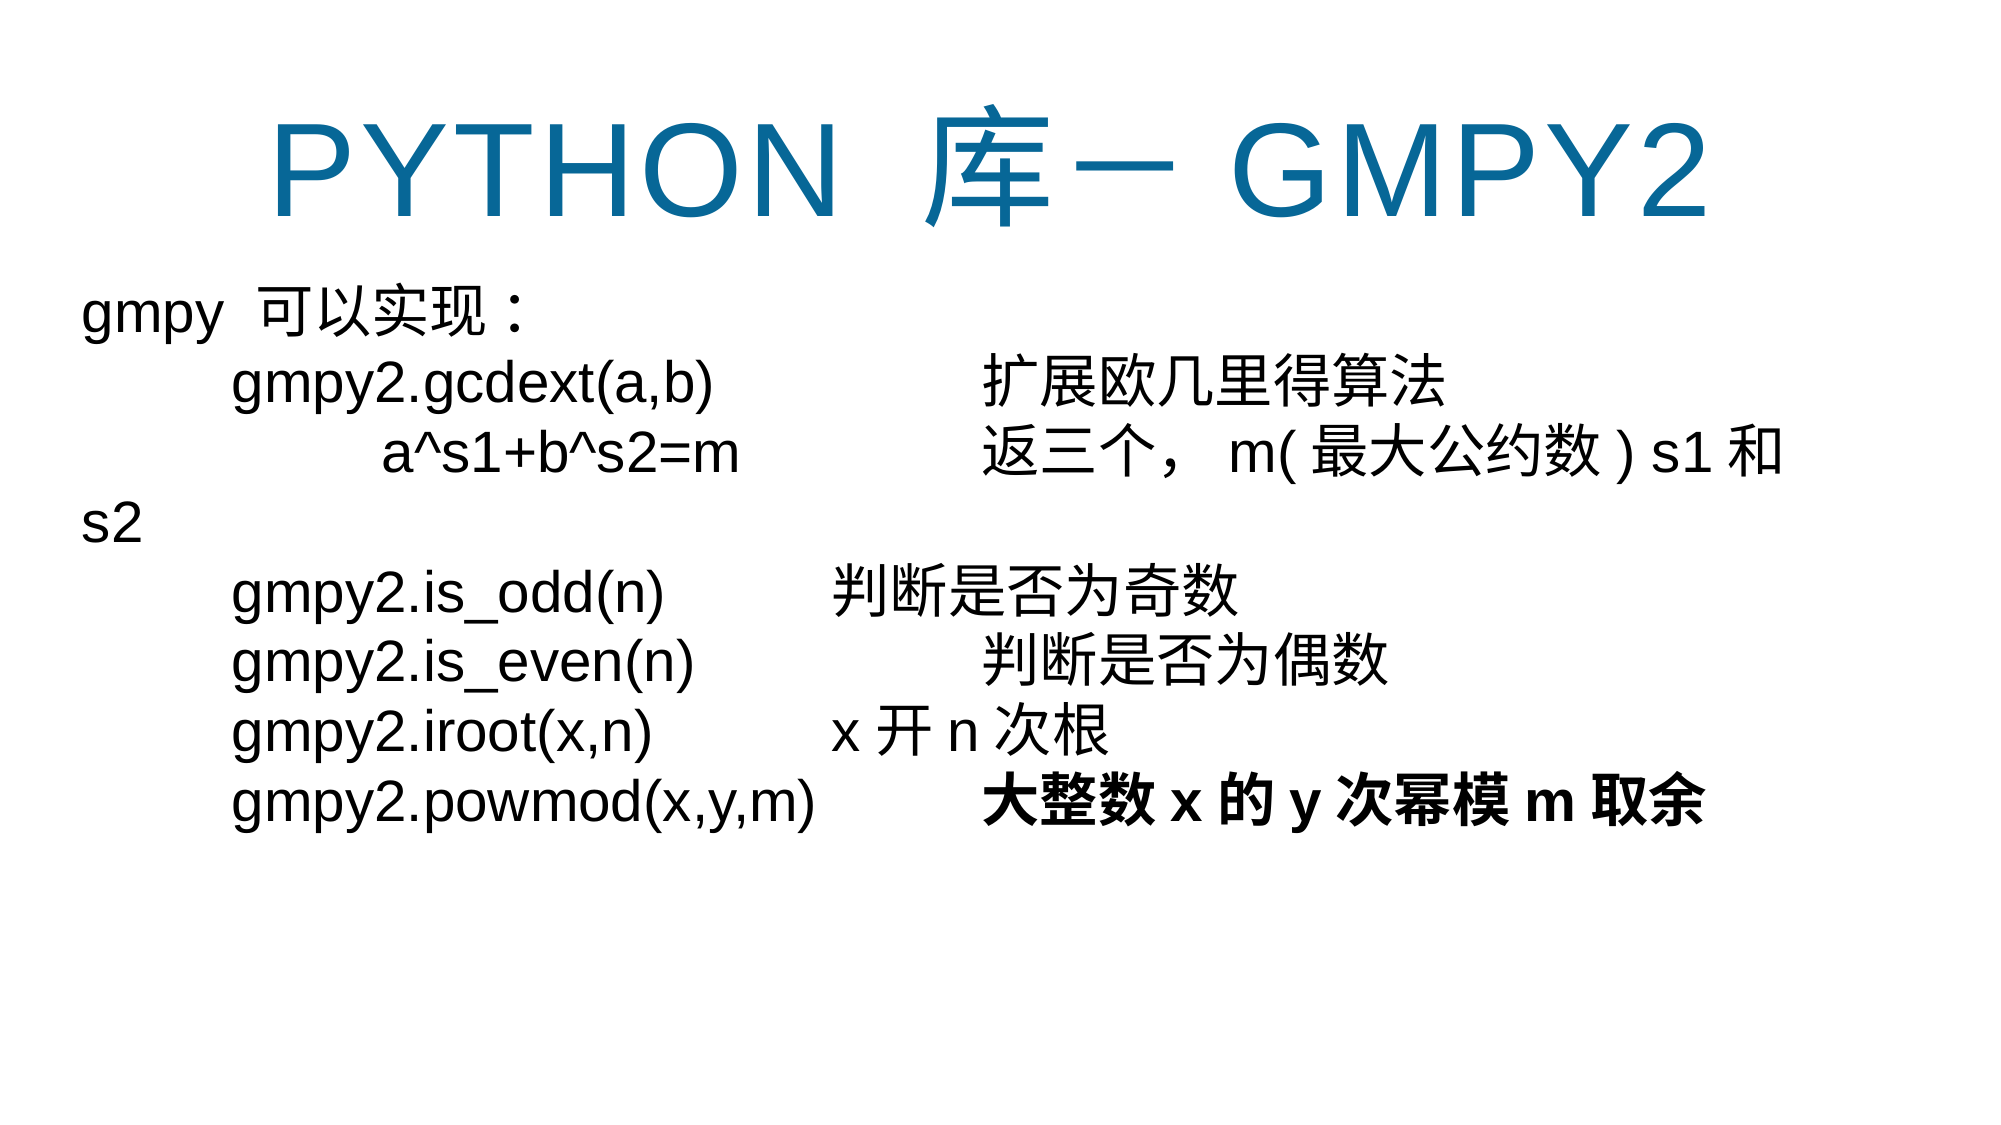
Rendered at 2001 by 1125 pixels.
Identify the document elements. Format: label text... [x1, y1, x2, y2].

title python 库－gmpy2 [89, 91, 1890, 280]
text_box gmpy 可以实现 ： gmpy2.gcdext(a,b) 扩展欧几里得算法 a^s1+b^s2=m 返三个，m(最大公约数) s1和s2 gmpy2.is_odd(n) 判断是否为奇数 gmpy2.is_even(n) 判断是否为偶数 gmpy2.iroot(x,n) x开n次根 gmpy2.powmod(x,y,m) 大整数x的y次幂模m取余 [67, 266, 1842, 981]
